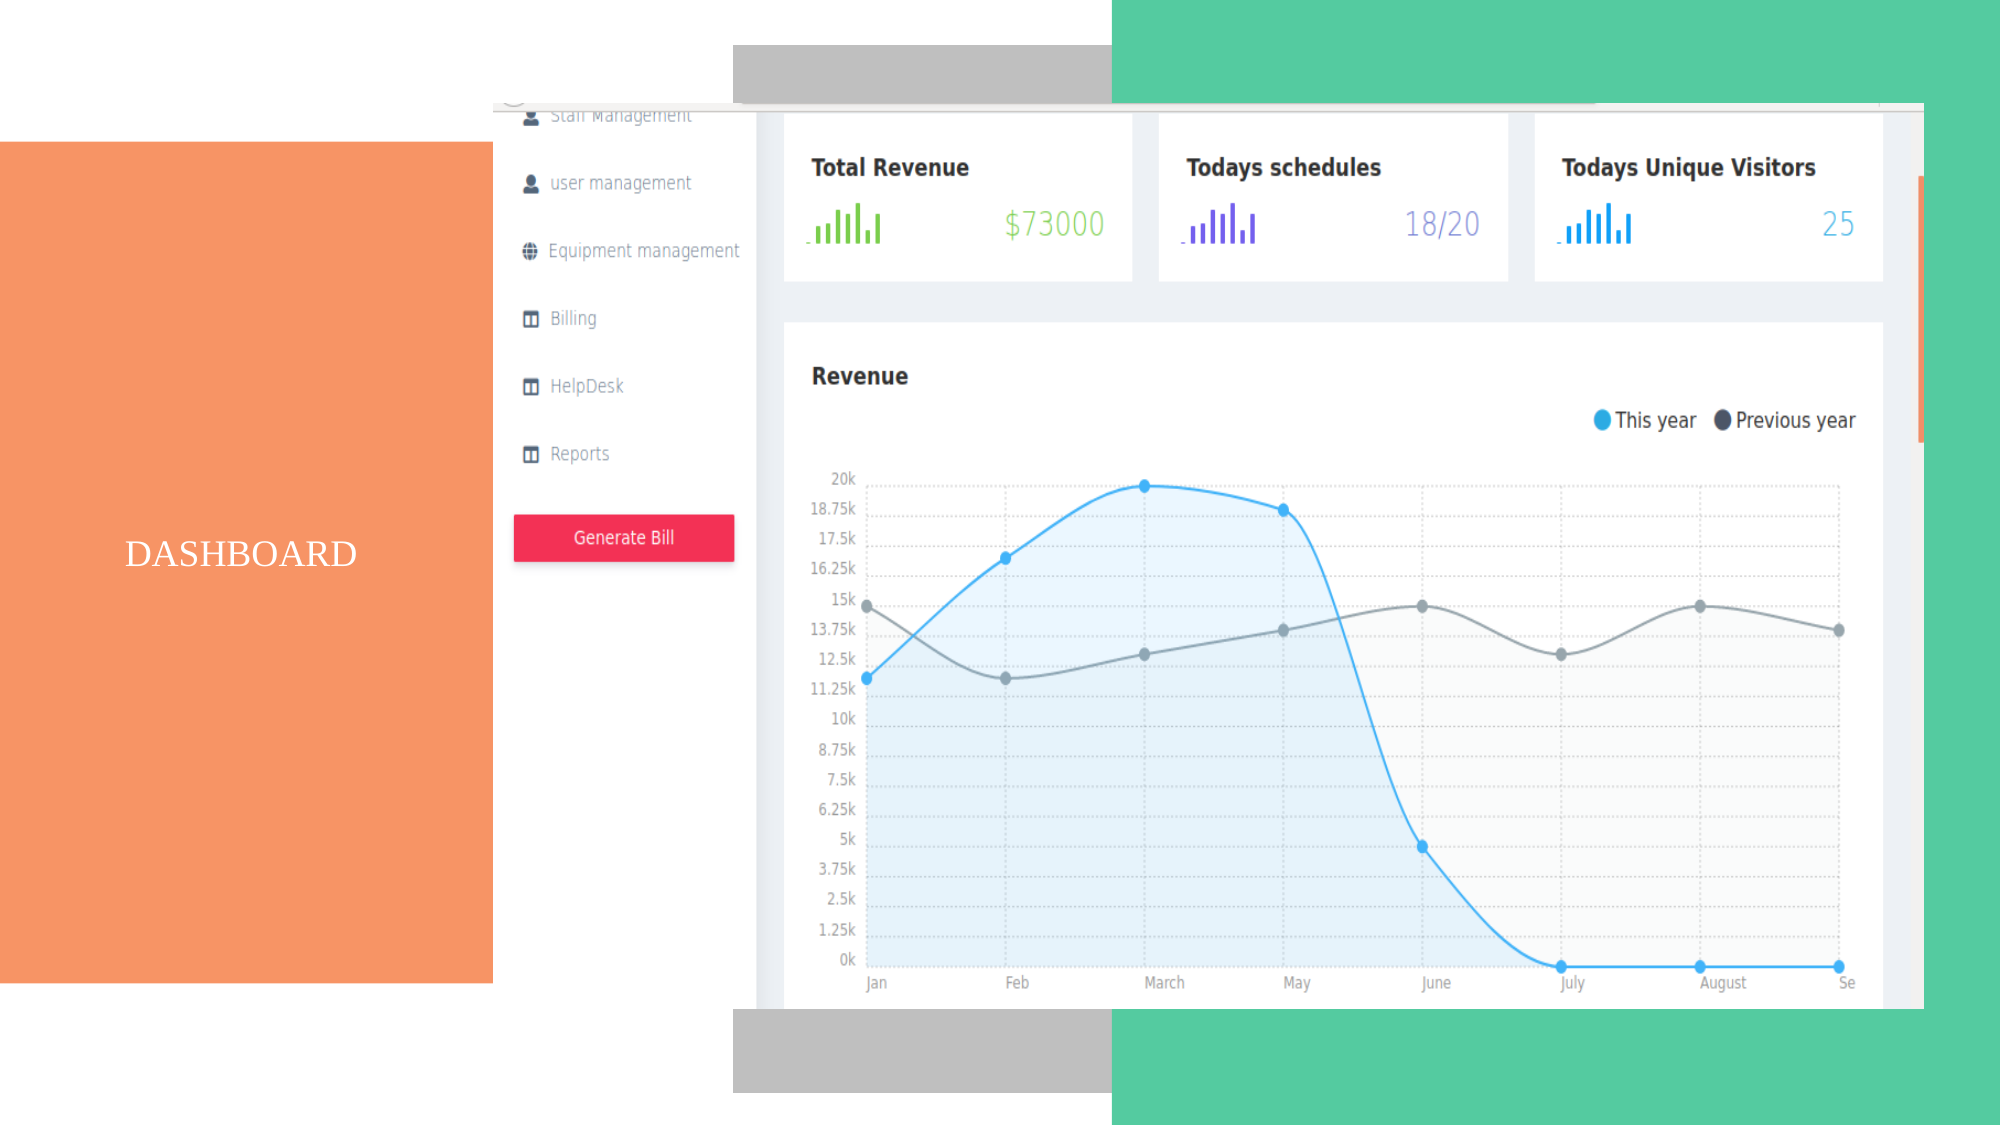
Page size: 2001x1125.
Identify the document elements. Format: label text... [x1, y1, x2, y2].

text_box [731, 43, 1111, 103]
picture [493, 103, 1924, 1009]
text_box [1111, 0, 2000, 1125]
text_box [731, 1009, 1111, 1095]
text_box DASHBOARD [110, 476, 373, 582]
